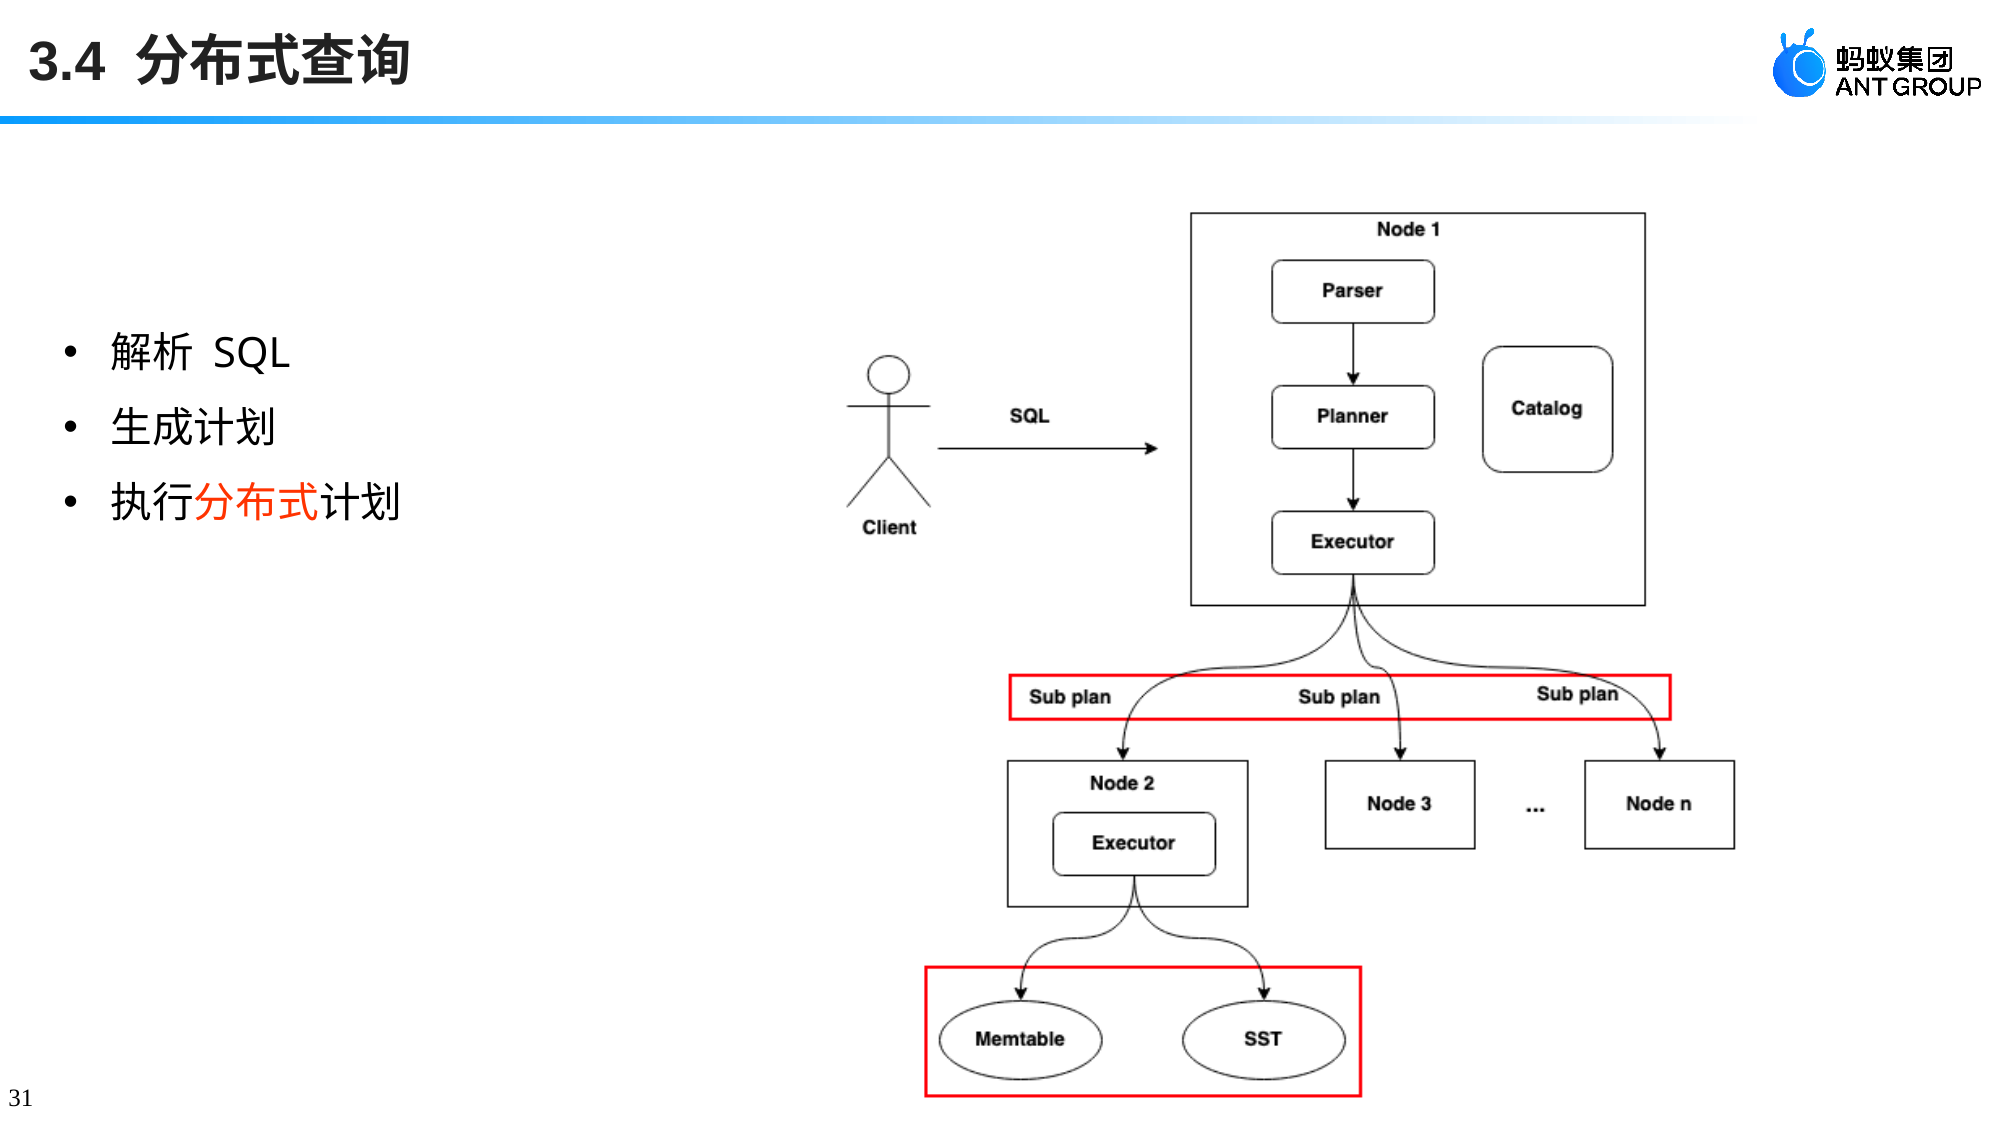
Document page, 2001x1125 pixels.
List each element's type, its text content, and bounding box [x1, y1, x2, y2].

picture [816, 175, 1750, 1115]
slide_number 31 [0, 1072, 50, 1121]
picture [1773, 28, 1981, 97]
title 3.4 分布式查询 [13, 10, 1762, 105]
text_box 解析 SQL 生成计划 执行分布式计划 [47, 292, 718, 535]
